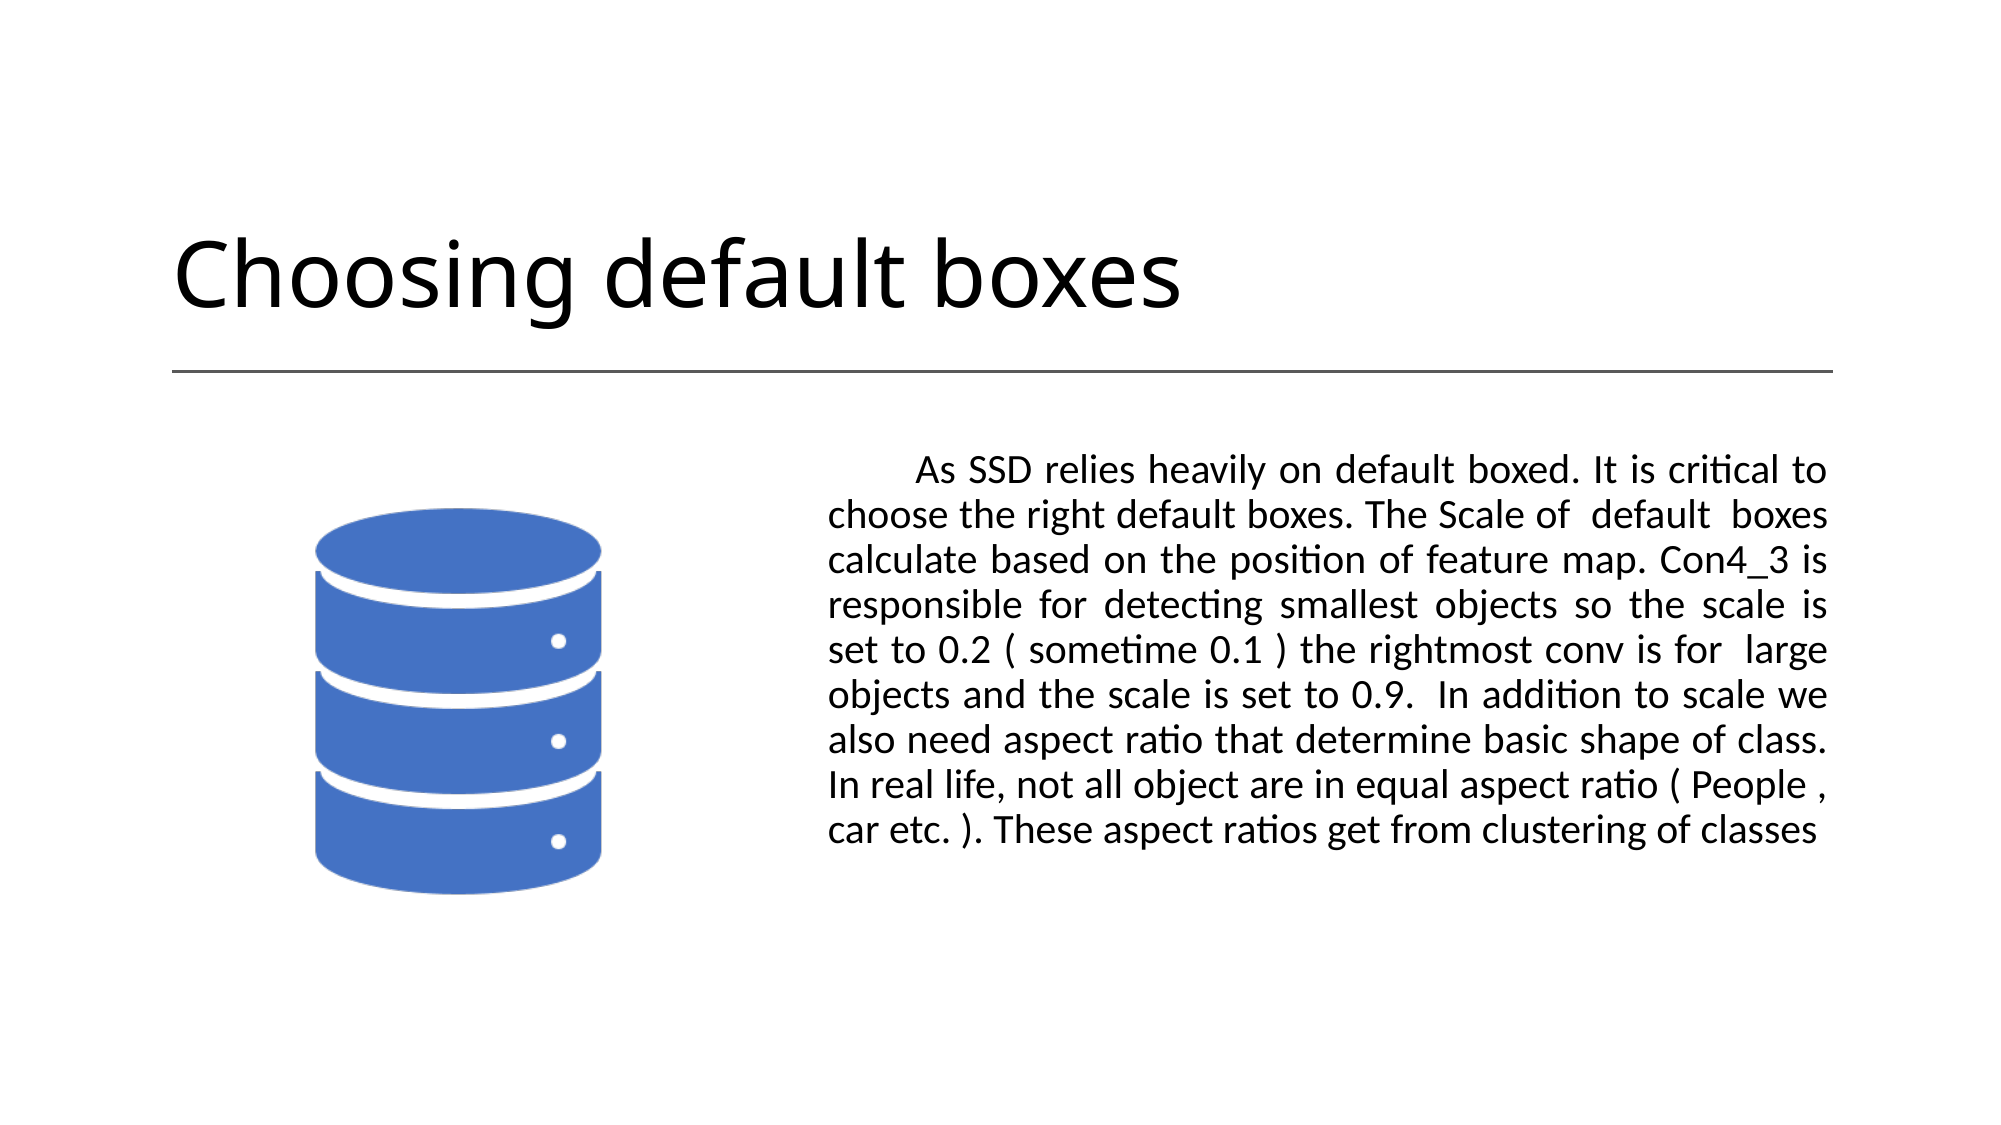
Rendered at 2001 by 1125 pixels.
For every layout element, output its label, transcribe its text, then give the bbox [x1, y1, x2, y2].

title Choosing default boxes [157, 160, 1895, 335]
picture [218, 461, 699, 942]
list As SSD relies heavily on default boxed. It is critical to choose the right default boxes. The Scale of default boxes calculate based on the position of feature map. Con4_3 is responsible for detecting smallest objects so the scale is set to 0.2 ( sometime 0.1 ) the rightmost conv is for large objects and the scale is set to 0.9. In addition to scale we also need aspect ratio that determine basic shape of class. In real life, not all object are in equal aspect ratio ( People , car etc. ). These aspect ratios get from clustering of classes [812, 440, 1844, 968]
